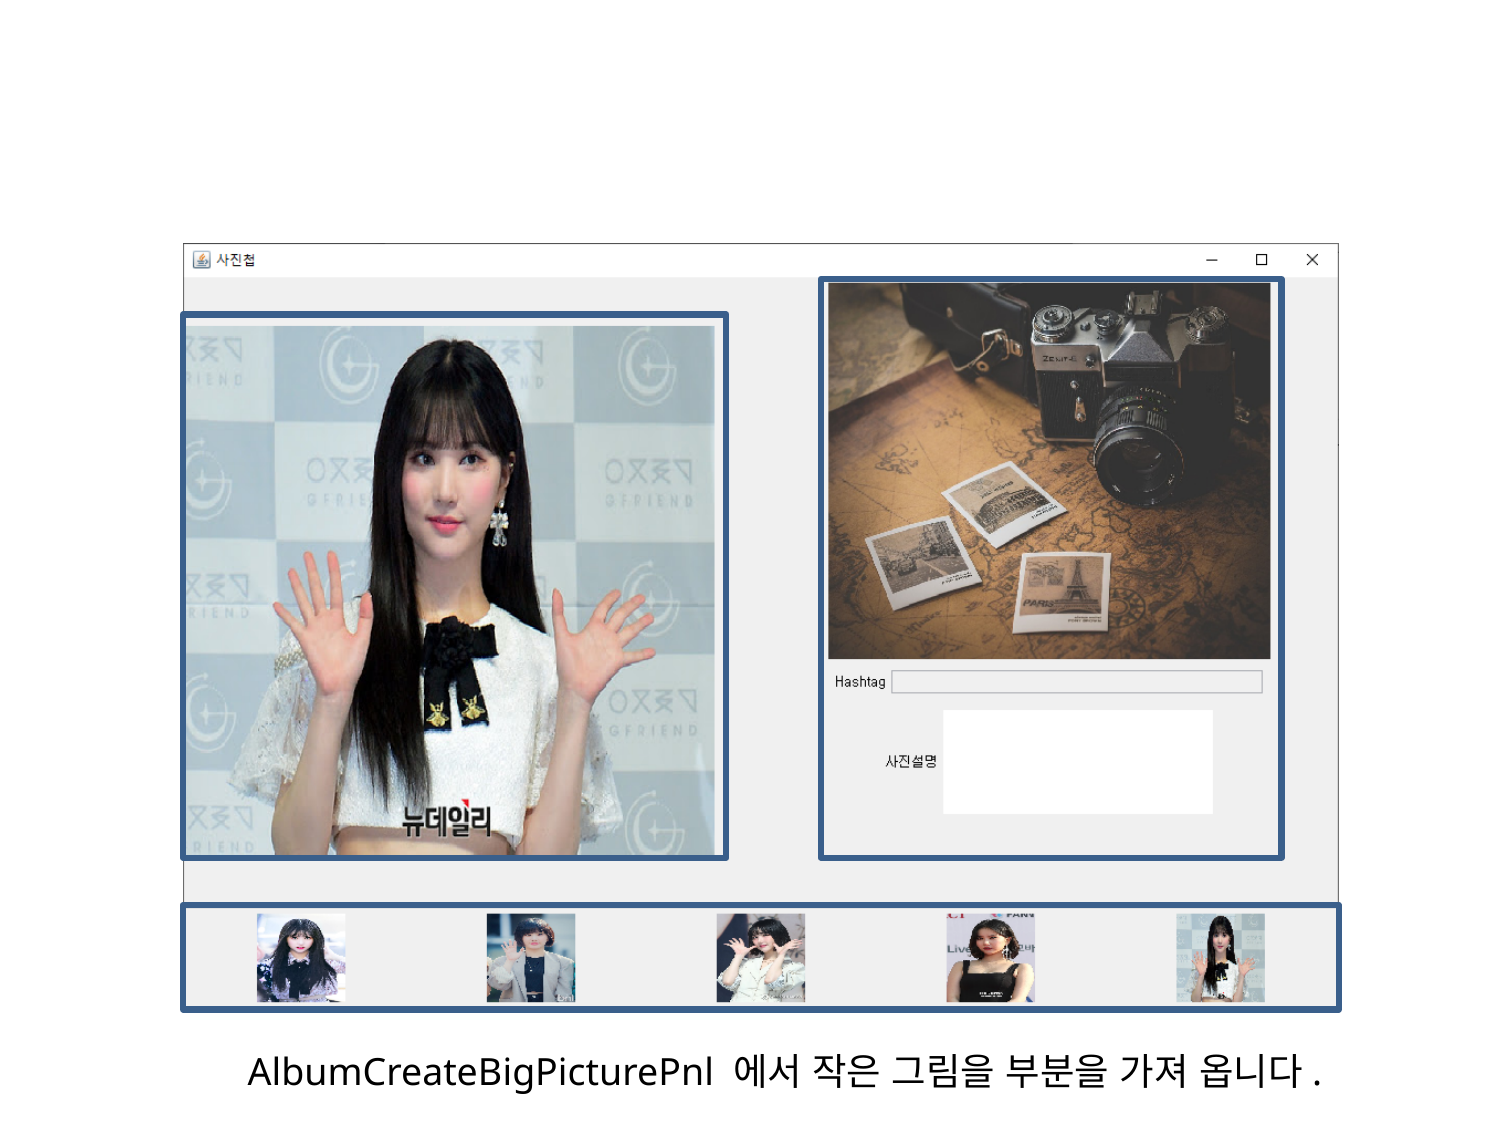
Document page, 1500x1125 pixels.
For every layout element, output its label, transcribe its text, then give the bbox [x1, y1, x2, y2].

picture [182, 243, 1340, 1010]
text_box AlbumCreateBigPicturePnl 에서 작은 그림을 부분을 가져 옵니다. [232, 1040, 1347, 1100]
